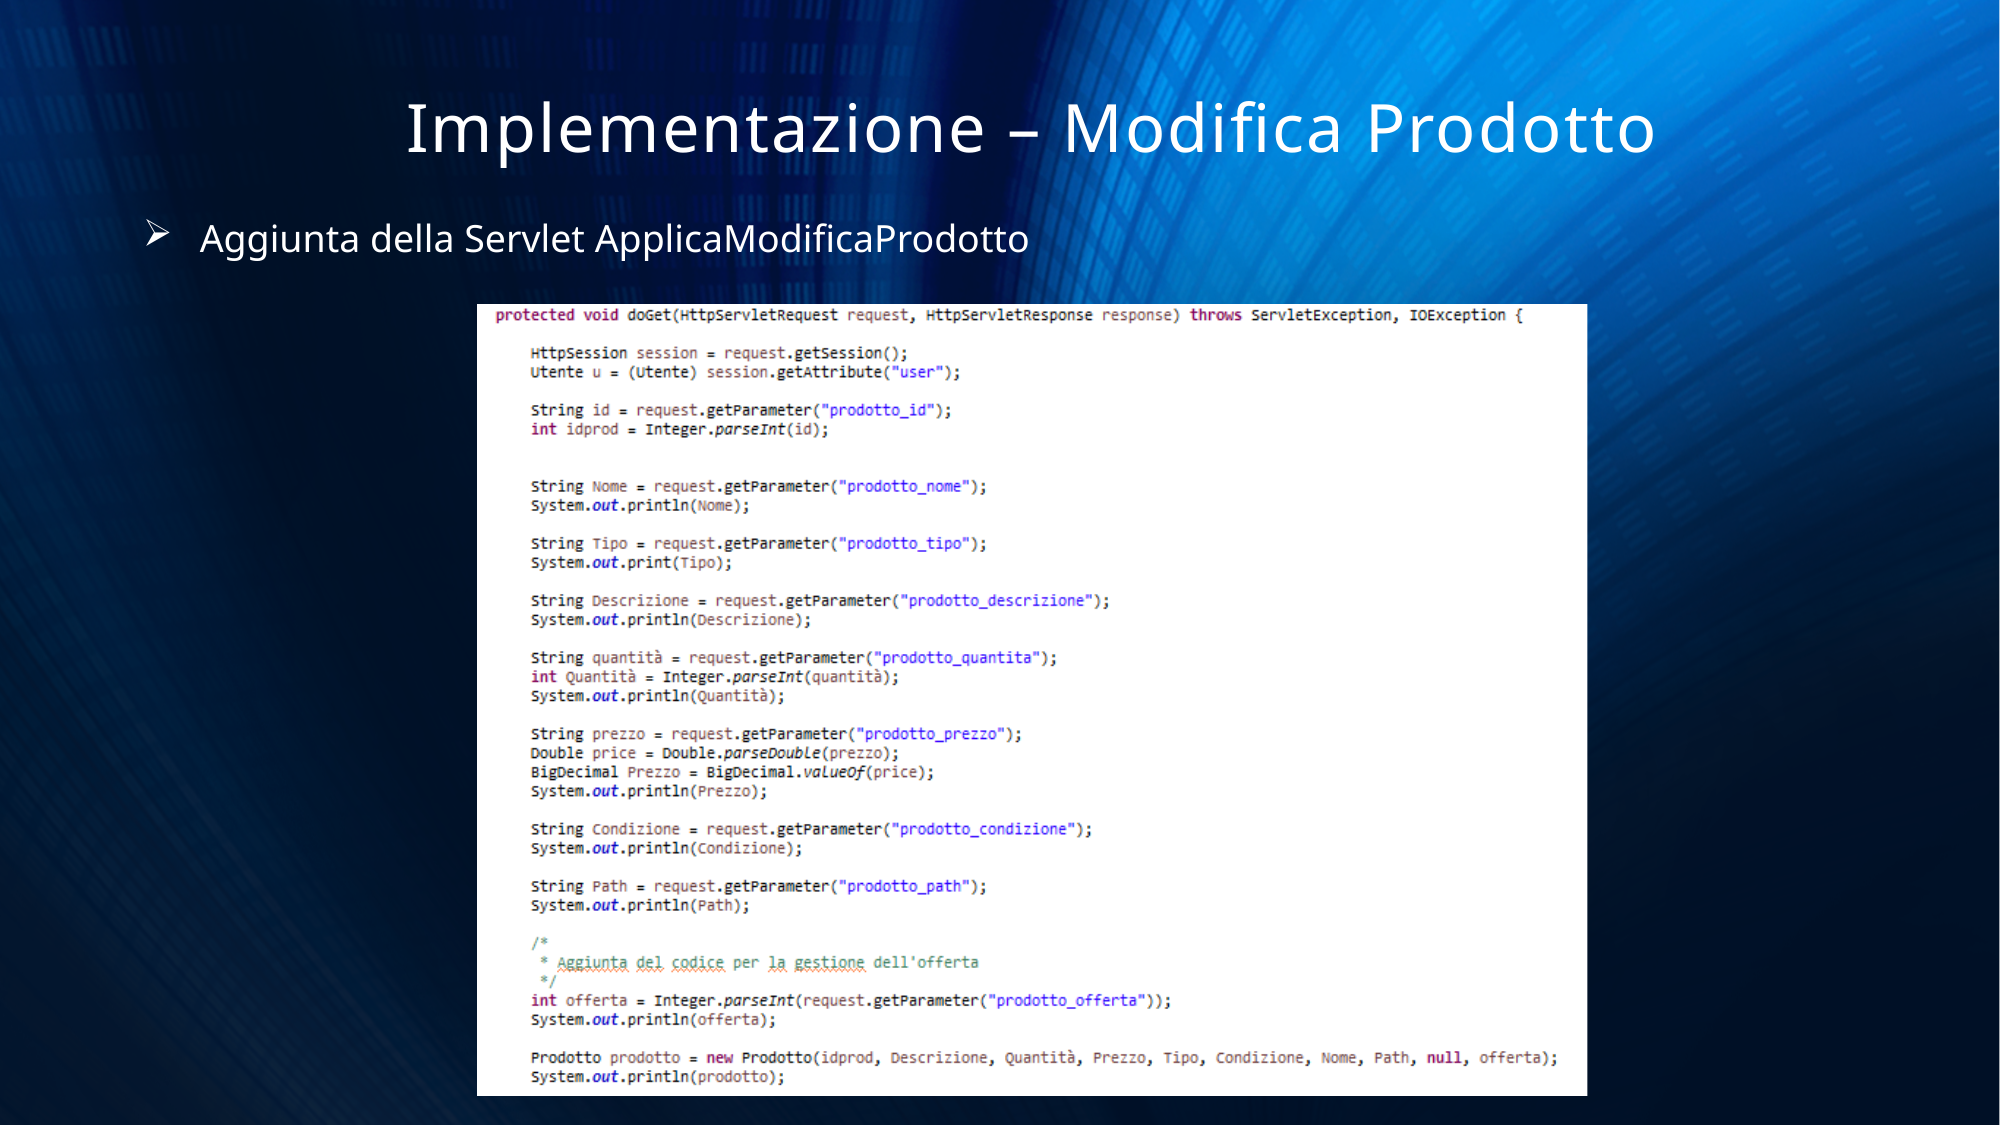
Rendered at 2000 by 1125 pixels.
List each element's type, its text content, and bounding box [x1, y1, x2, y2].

picture [0, 0, 2000, 1125]
text_box Aggiunta della Servlet ApplicaModificaProdotto [128, 208, 1046, 268]
title Implementazione – Modifica Prodotto [249, 62, 1815, 173]
